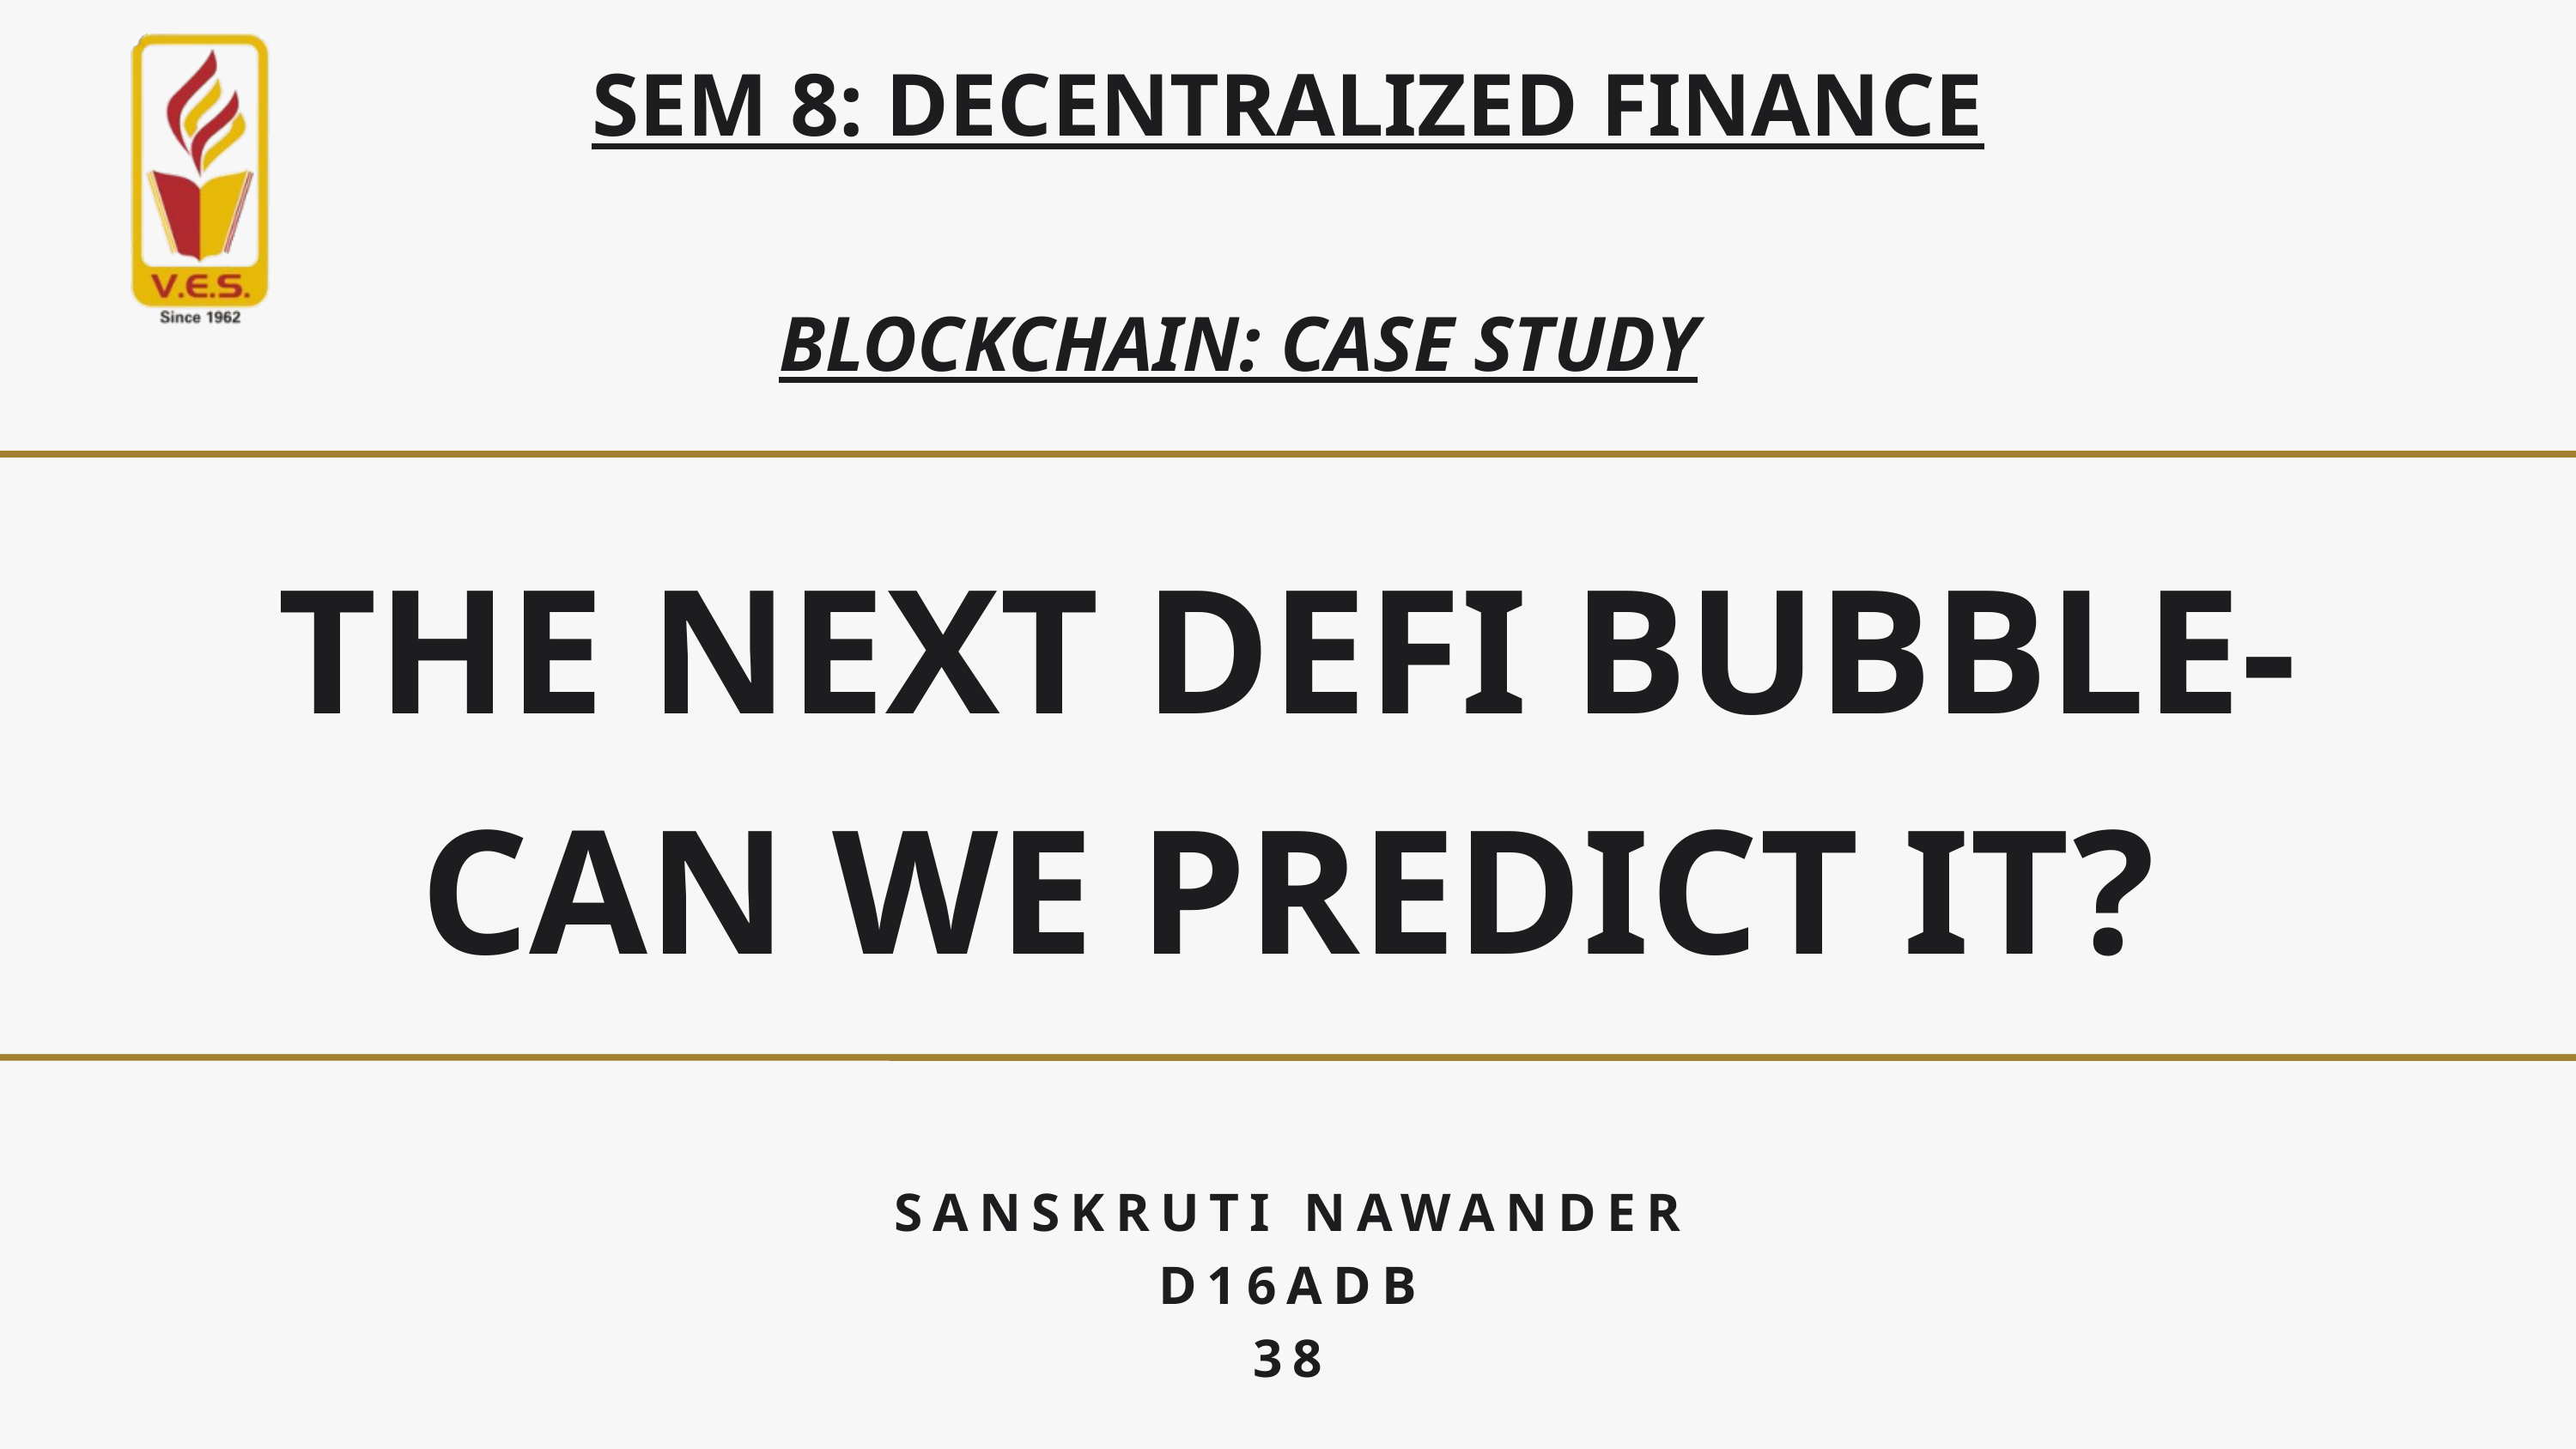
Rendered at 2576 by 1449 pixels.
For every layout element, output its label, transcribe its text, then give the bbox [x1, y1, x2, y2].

text_box SEM 8: DECENTRALIZED FINANCE [527, 33, 2049, 154]
text_box [57, 33, 349, 325]
text_box THE NEXT DEFI BUBBLE- CAN WE PREDICT IT? [78, 507, 2498, 988]
text_box BLOCKCHAIN: CASE STUDY [701, 281, 1777, 387]
text_box SANSKRUTI NAWANDER D16ADB 38 [761, 1169, 1814, 1388]
